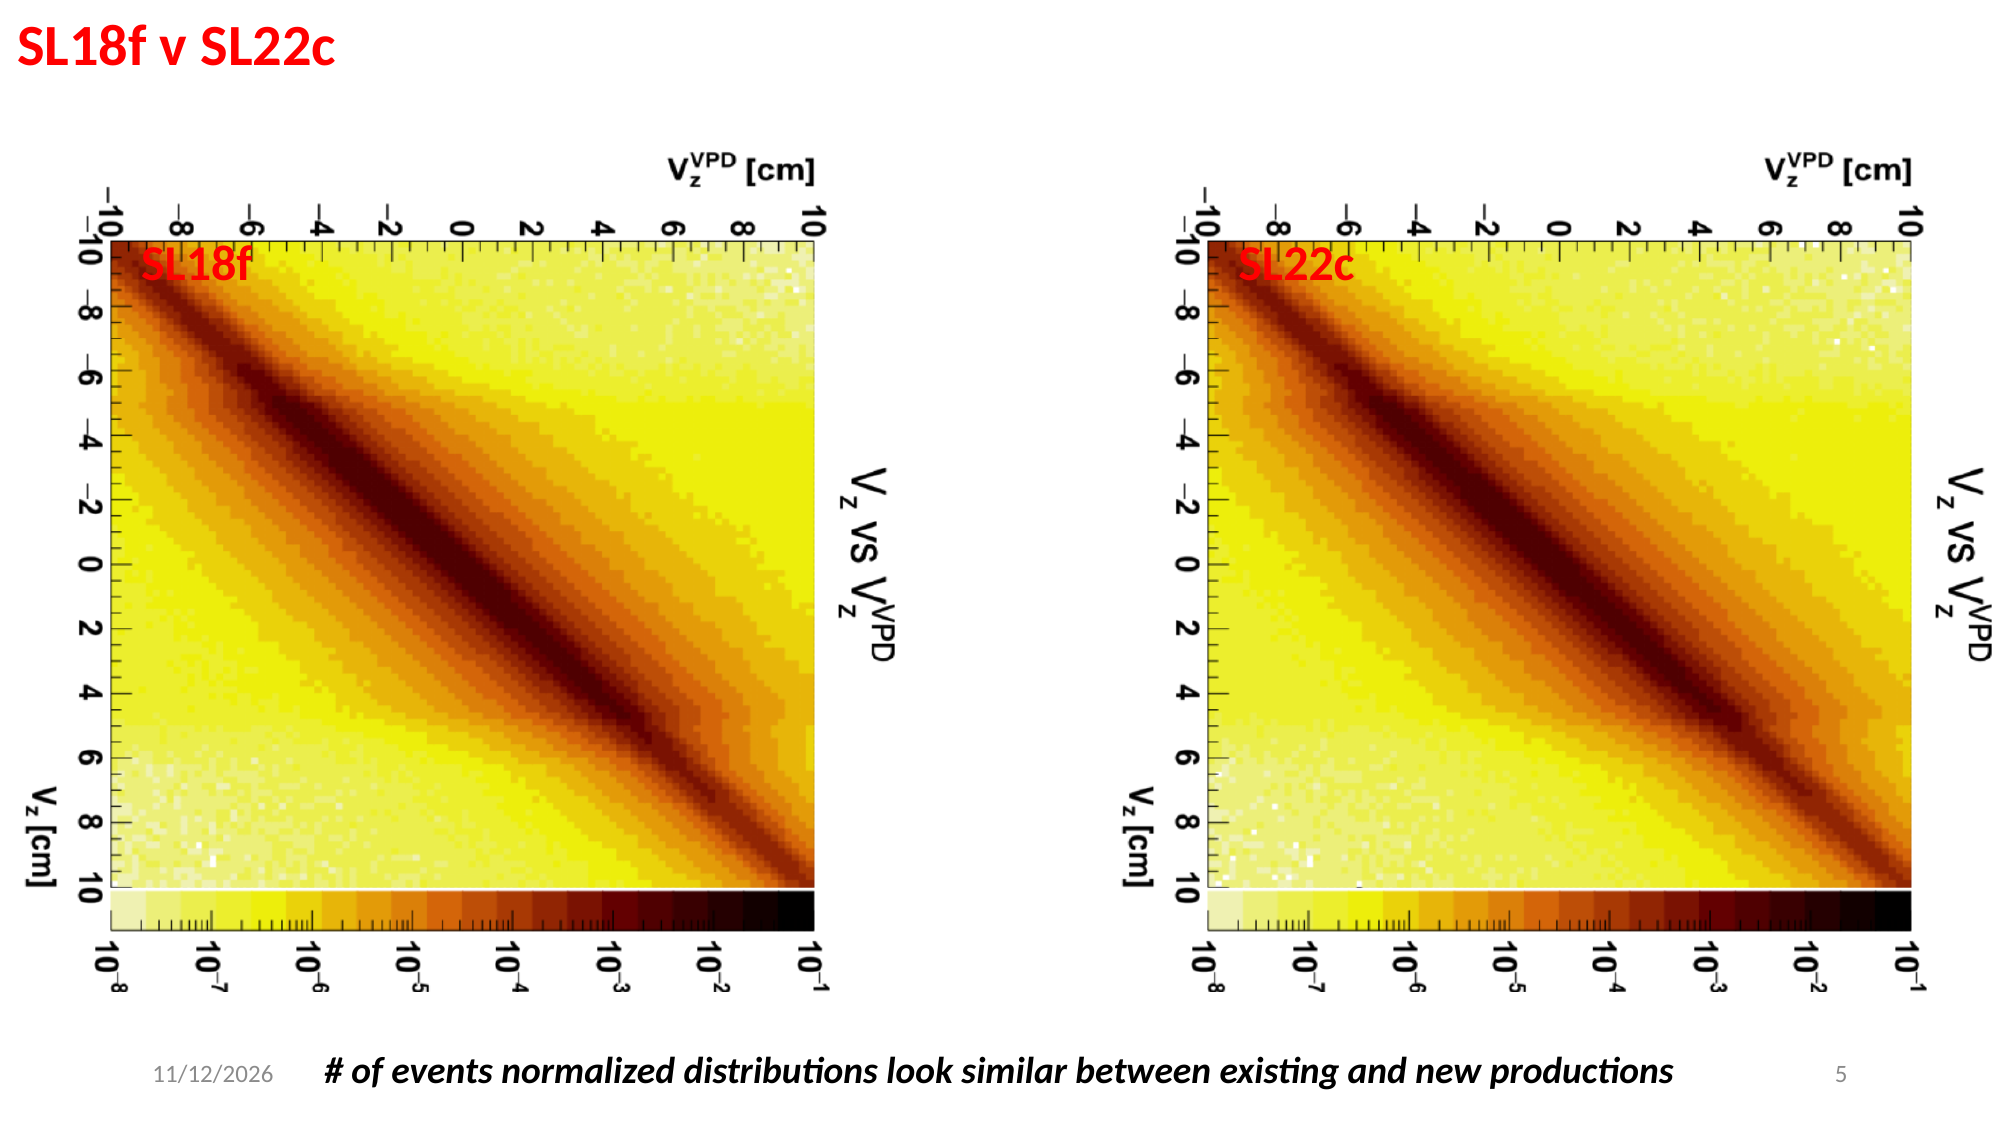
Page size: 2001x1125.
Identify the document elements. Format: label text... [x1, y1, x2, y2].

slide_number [137, 1042, 588, 1103]
slide_number 5 [1412, 1042, 1863, 1103]
text_box SL18f v SL22c [2, 0, 352, 85]
text_box # of events normalized distributions look similar between existing and new productions [309, 1039, 1691, 1099]
picture [23, 110, 881, 1015]
picture [1119, 110, 1977, 1015]
